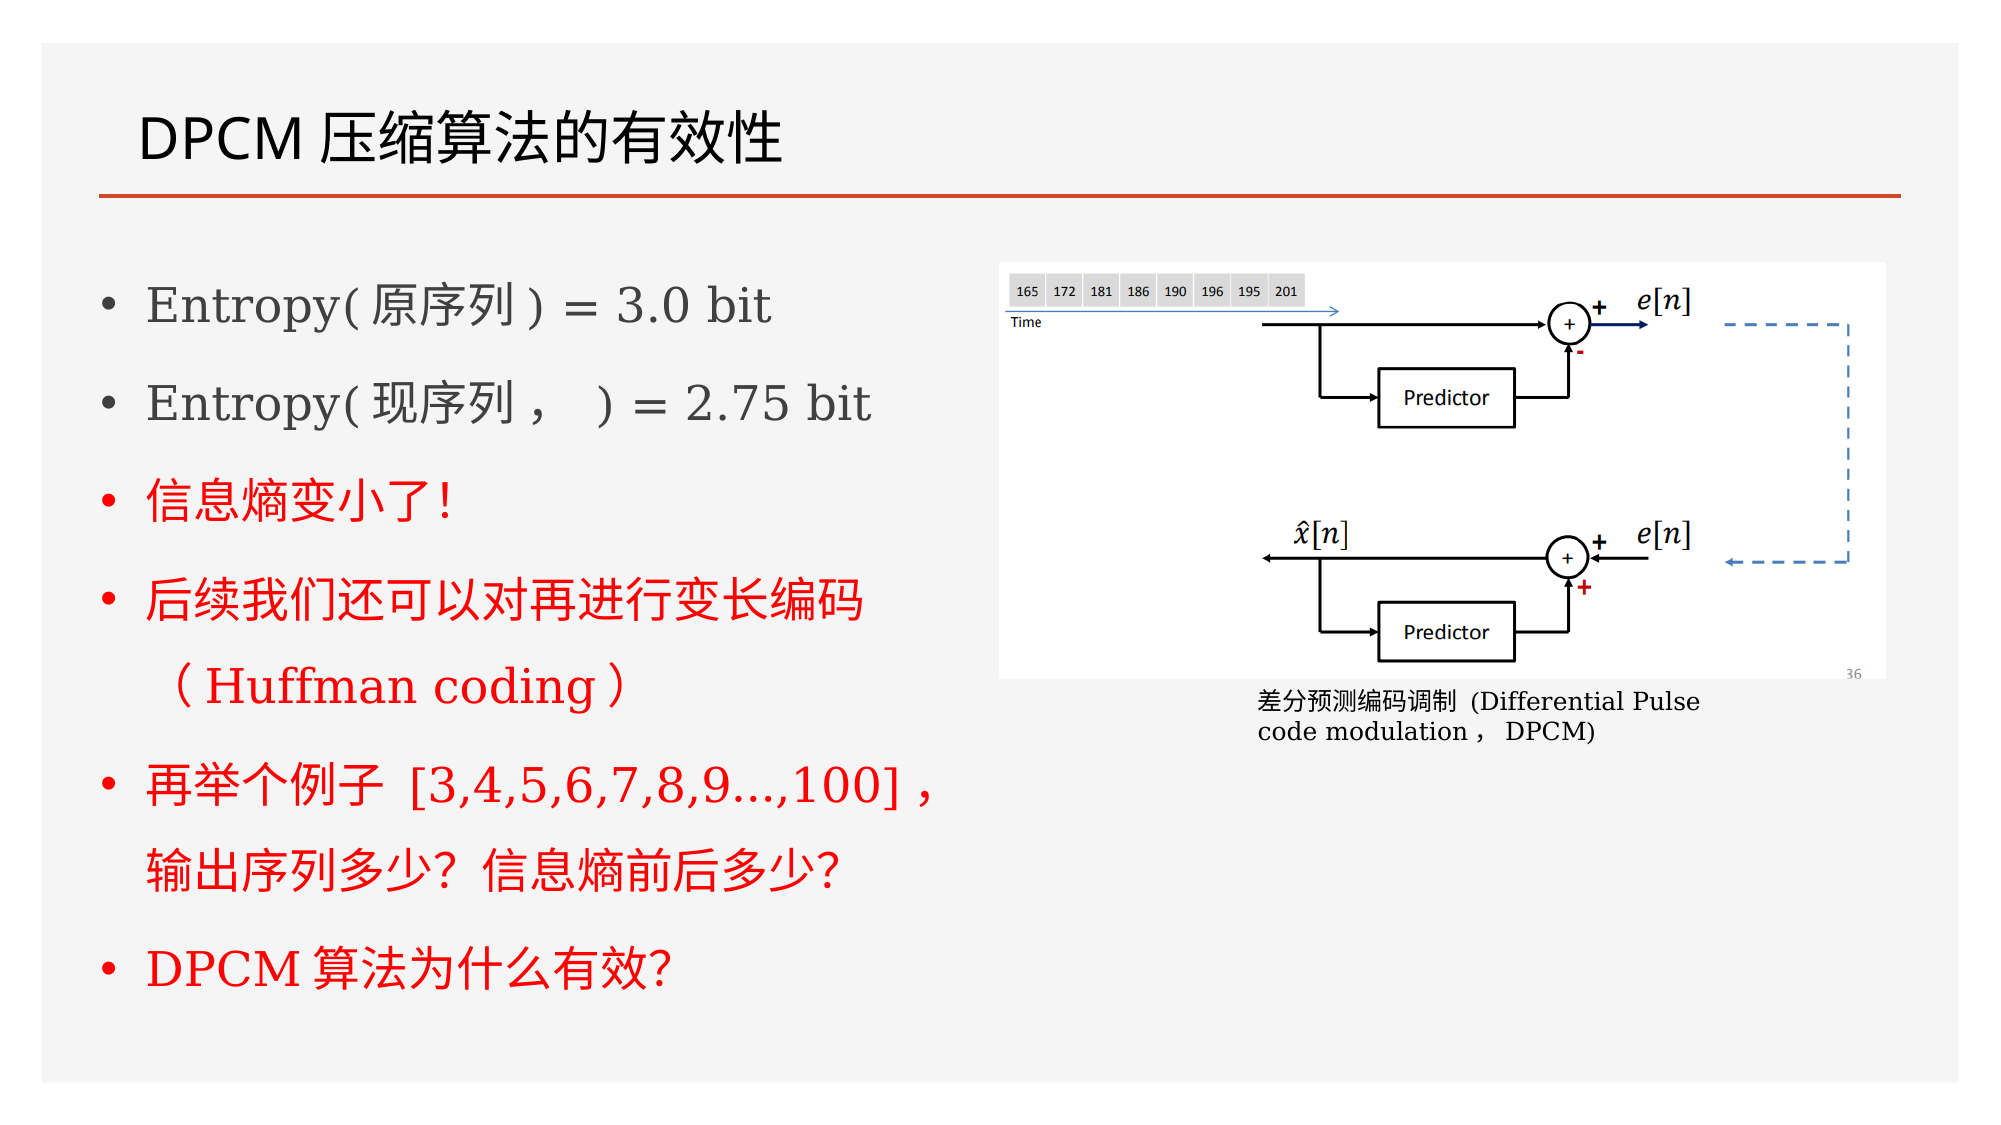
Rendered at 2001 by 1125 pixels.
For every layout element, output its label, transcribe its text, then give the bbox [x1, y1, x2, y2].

text_box 差分预测编码调制 (Differential Pulse code modulation，DPCM) [1242, 679, 1763, 753]
title DPCM压缩算法的有效性 [85, 73, 1214, 179]
picture [999, 262, 1886, 679]
